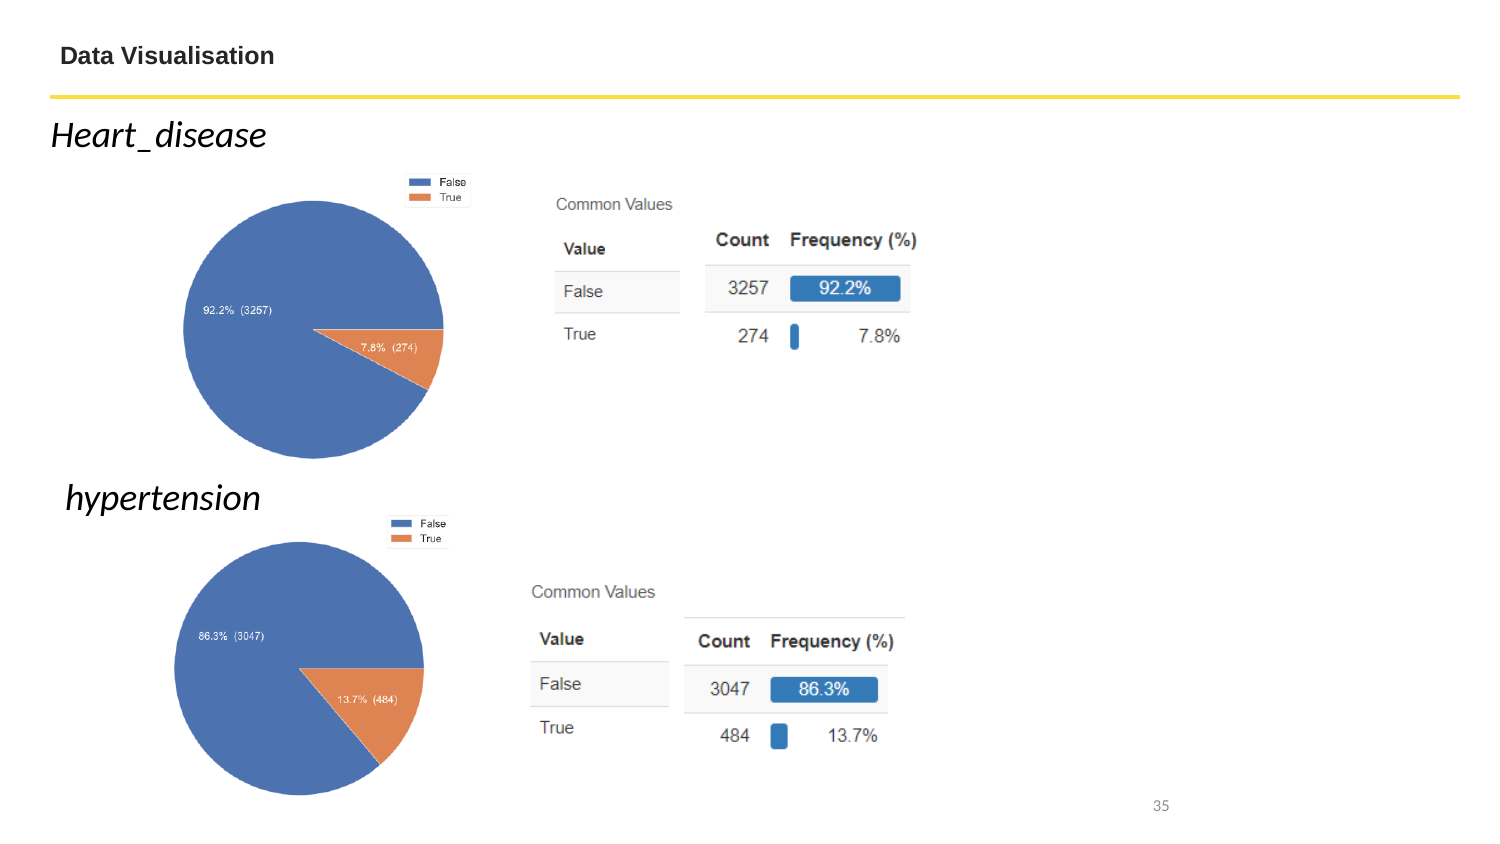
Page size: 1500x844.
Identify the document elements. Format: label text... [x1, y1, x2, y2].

slide_number 35 [1148, 795, 1174, 844]
picture [182, 163, 471, 464]
picture [684, 617, 905, 765]
text_box Data Visualisation [57, 39, 546, 70]
picture [541, 186, 680, 356]
text_box hypertension [50, 465, 287, 526]
picture [174, 506, 449, 799]
text_box Heart_disease [35, 102, 294, 163]
picture [705, 224, 927, 361]
picture [520, 576, 669, 753]
